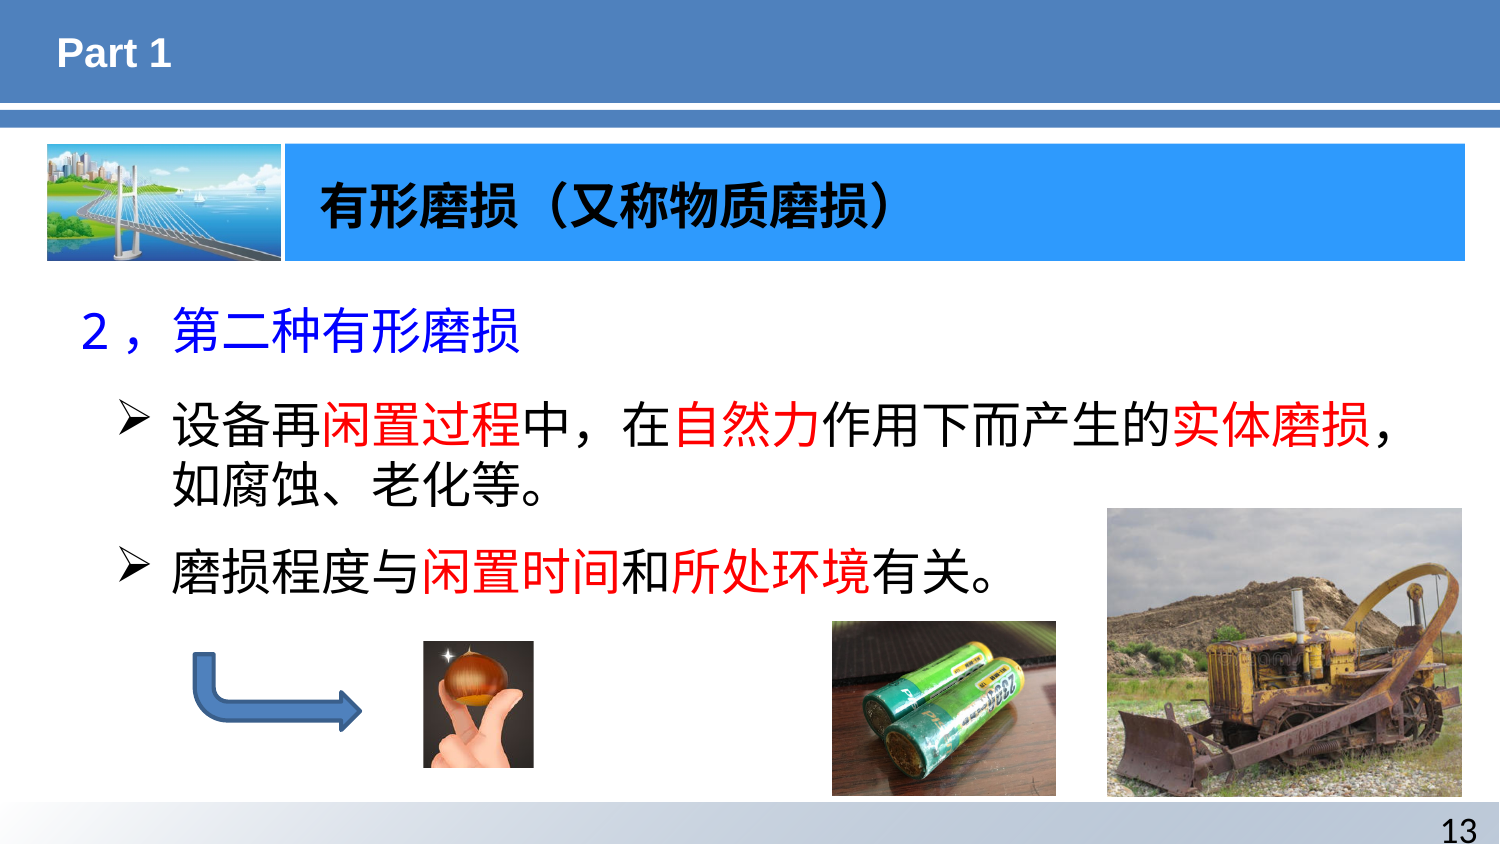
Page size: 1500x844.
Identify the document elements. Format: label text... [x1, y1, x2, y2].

text_box [192, 652, 363, 732]
text_box [0, 801, 1142, 844]
text_box 设备再闲置过程中，在自然力作用下而产生的实体磨损，如腐蚀、老化等。 [100, 386, 1436, 522]
text_box [0, 108, 1500, 130]
text_box 有形磨损（又称物质磨损） [304, 167, 1465, 242]
title Part 1 [41, 3, 1459, 99]
text_box 磨损程度与闲置时间和所处环境有关。 [100, 532, 1101, 608]
picture [46, 143, 282, 262]
picture [832, 621, 1057, 796]
slide_number 13 [1142, 798, 1493, 844]
picture [1106, 508, 1463, 798]
text_box 2，第二种有形磨损 [64, 291, 928, 367]
text_box [0, 0, 1500, 105]
text_box [1493, 801, 1500, 844]
text_box [285, 143, 1465, 261]
picture [423, 641, 534, 769]
